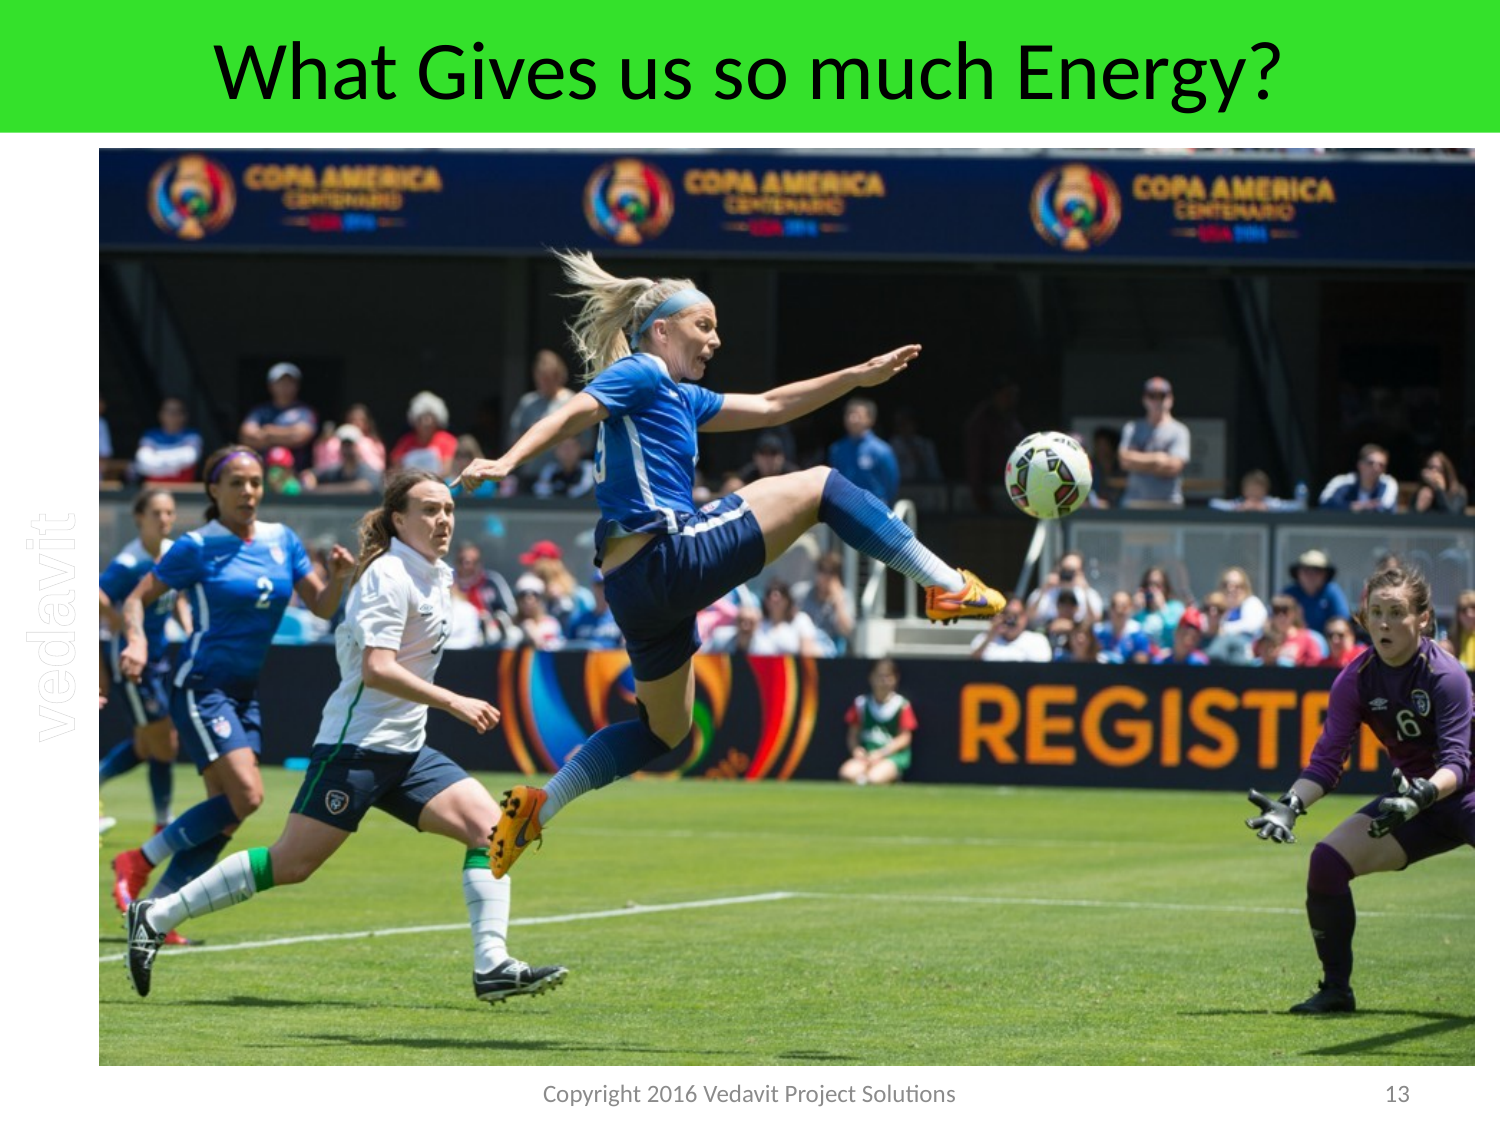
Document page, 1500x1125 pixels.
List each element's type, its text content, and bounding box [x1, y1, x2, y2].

slide_number 13 [1074, 1074, 1425, 1123]
footer Copyright 2016 Vedavit Project Solutions [512, 1074, 988, 1123]
title What Gives us so much Energy? [0, 0, 1500, 133]
picture [99, 148, 1476, 1066]
